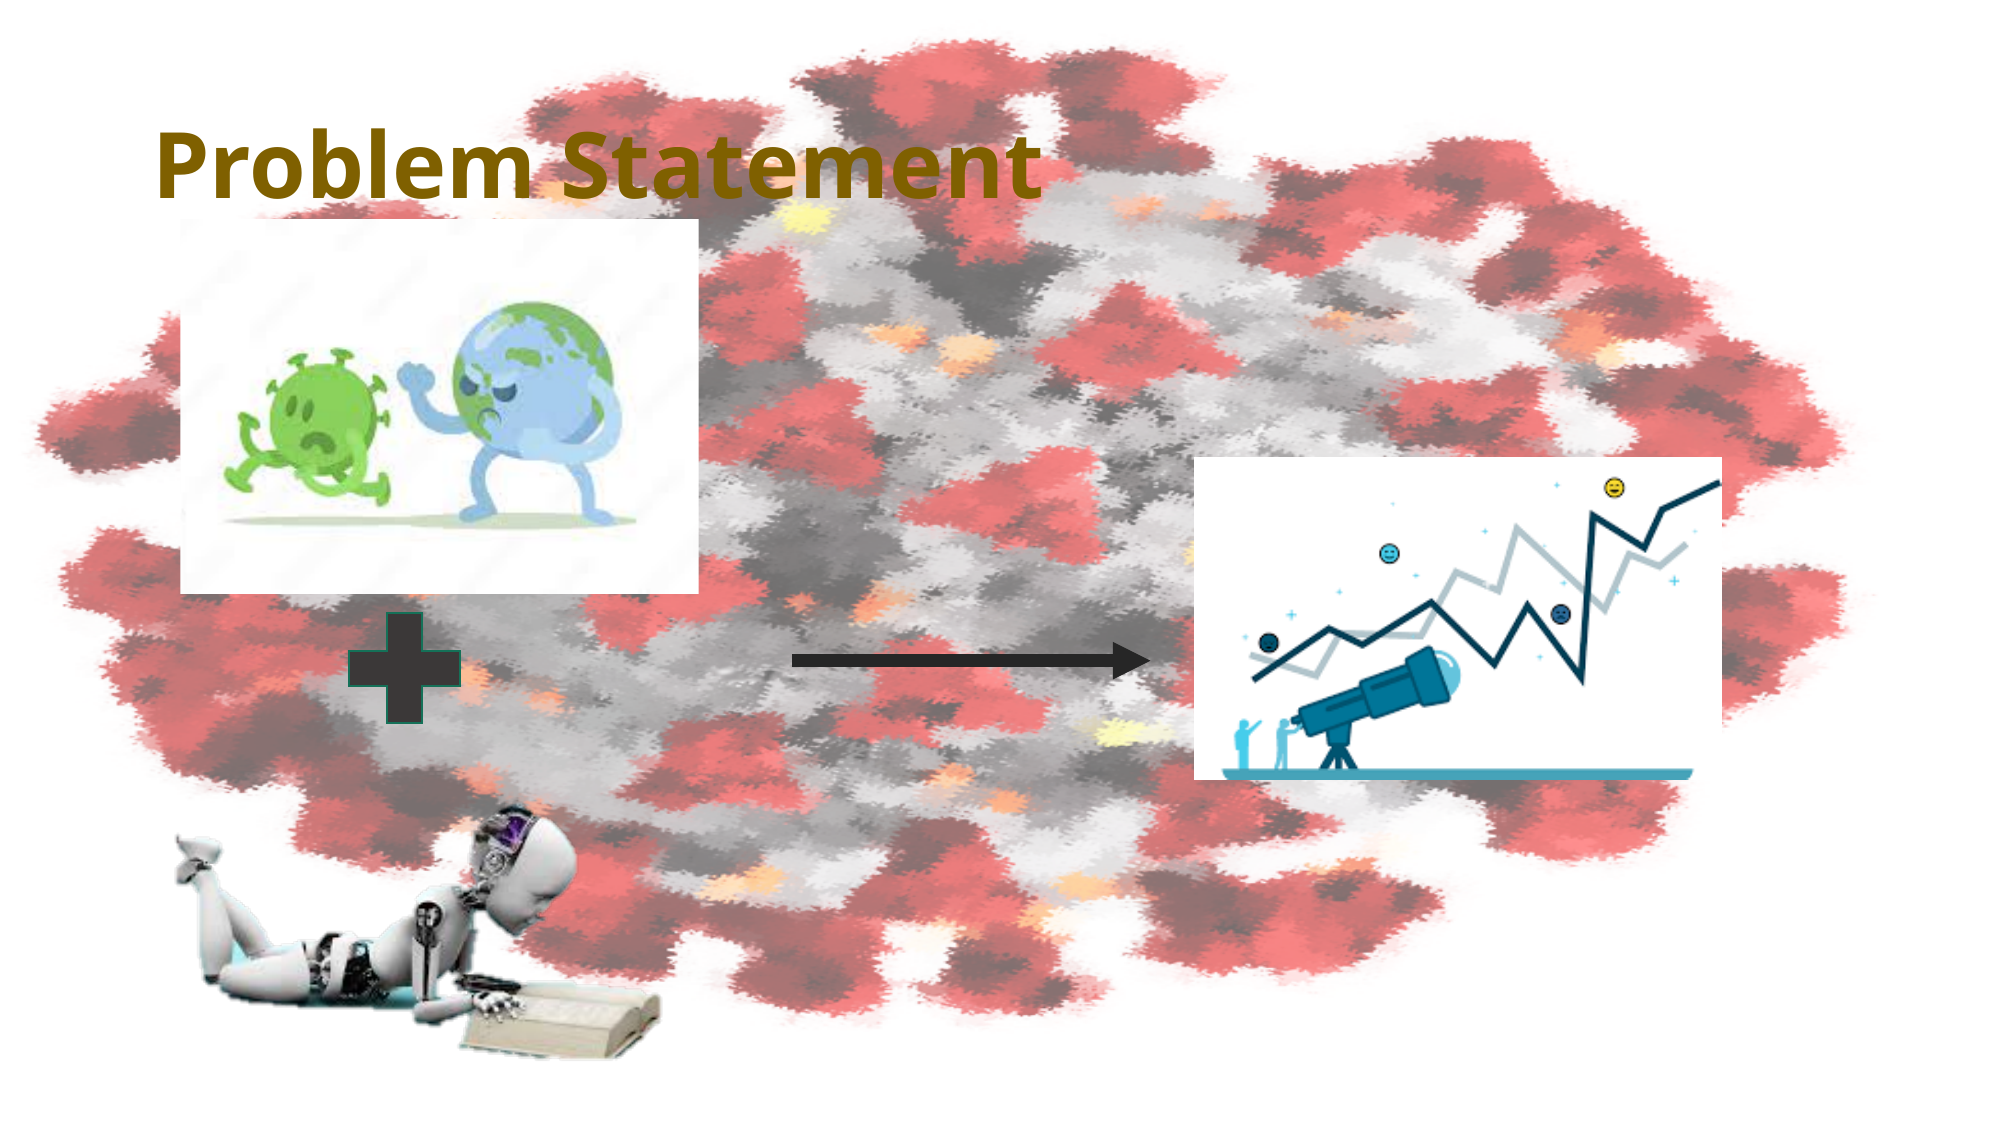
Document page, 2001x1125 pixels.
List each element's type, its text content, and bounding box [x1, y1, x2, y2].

picture [1194, 457, 1722, 780]
text_box [348, 612, 461, 724]
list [180, 219, 699, 594]
picture [118, 745, 722, 1096]
title Problem Statement [137, 59, 1863, 278]
